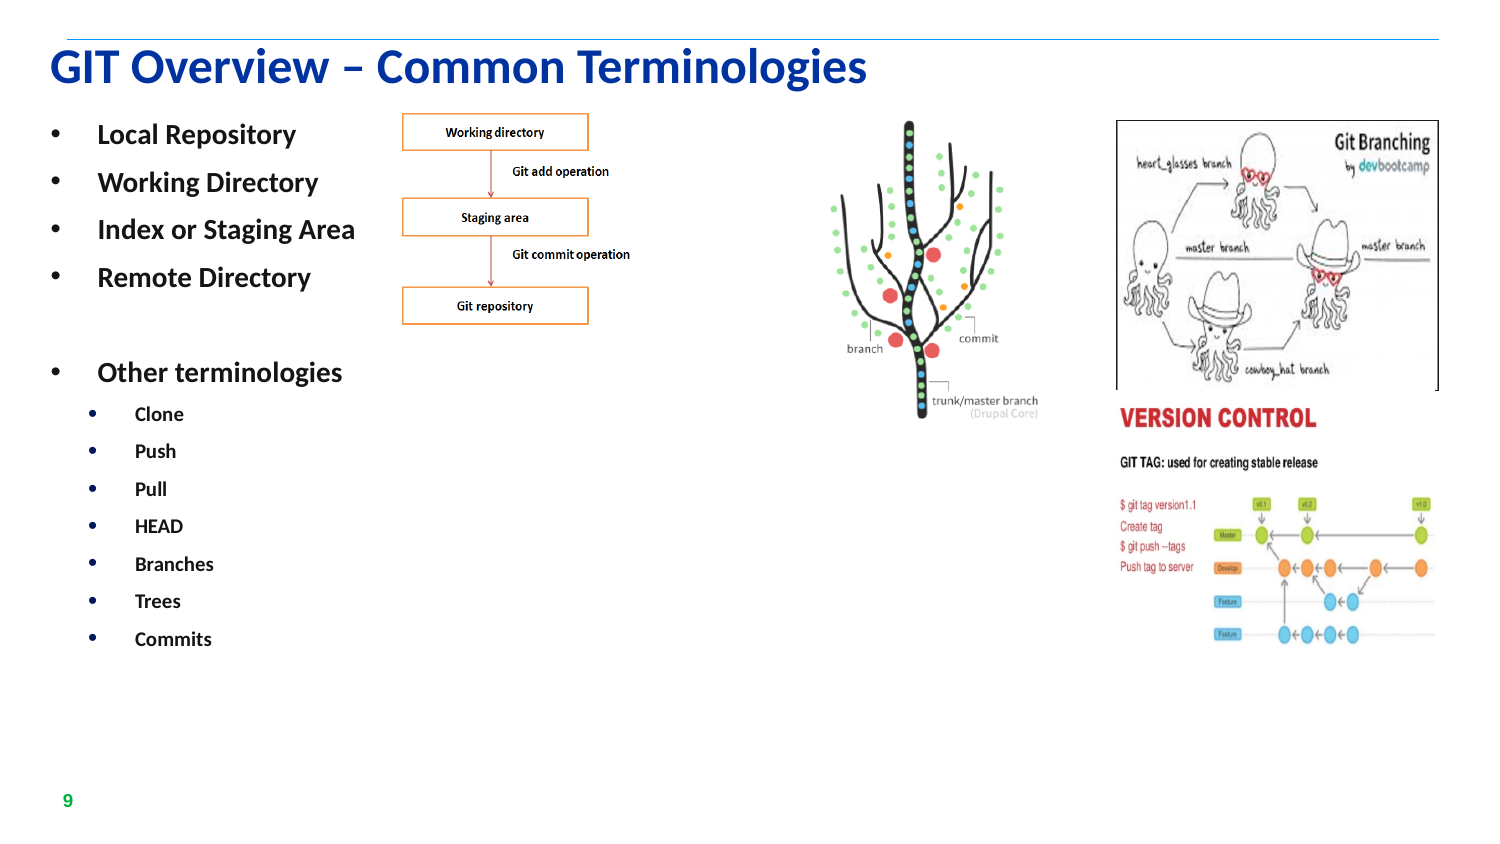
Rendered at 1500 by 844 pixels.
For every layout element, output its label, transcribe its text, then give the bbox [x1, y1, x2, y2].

picture [1115, 120, 1439, 649]
list Local Repository Working Directory Index or Staging Area Remote Directory Other terminologies Clone Push Pull HEAD Branches Trees Commits [50, 115, 1439, 654]
picture [821, 115, 1041, 424]
title GIT Overview – Common Terminologies [49, 40, 1439, 116]
picture [395, 104, 644, 333]
slide_number 9 [63, 787, 101, 813]
